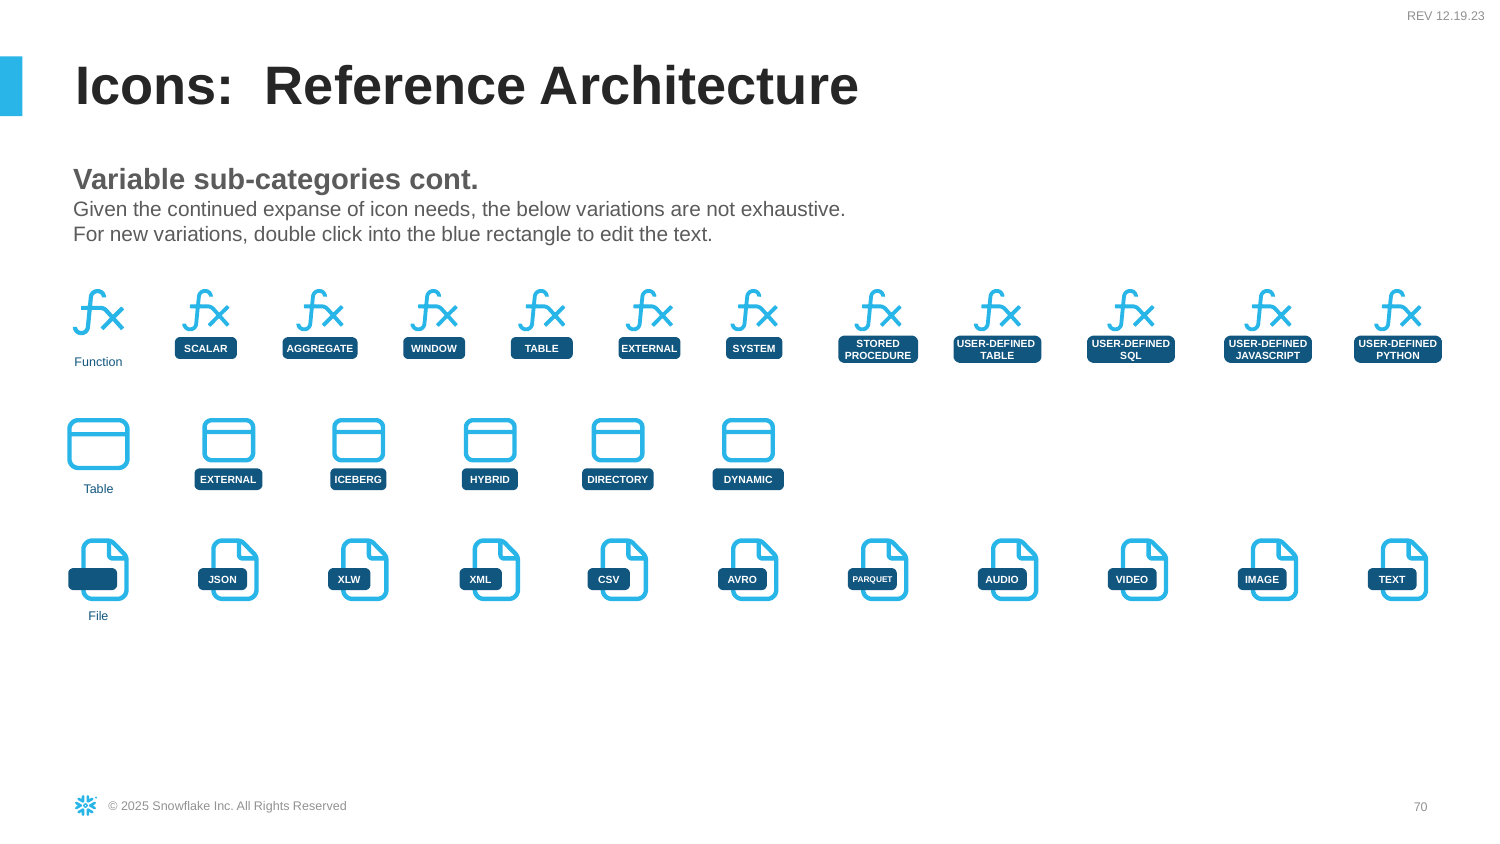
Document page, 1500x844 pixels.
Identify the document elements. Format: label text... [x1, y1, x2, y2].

text_box Variable sub-categories cont. Given the continued expanse of icon needs, the below variations are not exhaustive. For new variations, double click into the blue rectangle to edit the text. [58, 153, 893, 278]
text_box REV 12.19.23 [1281, 0, 1500, 30]
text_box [618, 288, 681, 360]
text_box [725, 288, 783, 360]
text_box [581, 417, 654, 491]
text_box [953, 288, 1042, 364]
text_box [838, 288, 919, 364]
text_box File [71, 609, 126, 628]
text_box Table [71, 482, 126, 501]
slide_number ‹#› [1350, 369, 1428, 814]
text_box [847, 538, 909, 602]
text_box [461, 417, 519, 491]
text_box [459, 538, 521, 602]
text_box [1237, 538, 1299, 602]
text_box Function [71, 355, 126, 374]
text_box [1107, 538, 1169, 602]
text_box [174, 288, 238, 360]
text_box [1353, 288, 1443, 364]
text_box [67, 538, 129, 602]
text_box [717, 538, 779, 602]
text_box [327, 538, 389, 602]
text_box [197, 538, 259, 602]
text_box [1367, 538, 1429, 602]
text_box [587, 538, 649, 602]
title Icons: Reference Architecture [60, 45, 1429, 105]
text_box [712, 417, 785, 491]
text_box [330, 417, 387, 491]
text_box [1223, 288, 1313, 364]
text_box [194, 417, 263, 491]
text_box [977, 538, 1039, 602]
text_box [510, 288, 574, 360]
text_box [67, 418, 130, 471]
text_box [1086, 288, 1176, 364]
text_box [403, 288, 466, 360]
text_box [282, 288, 358, 360]
text_box [72, 289, 125, 336]
